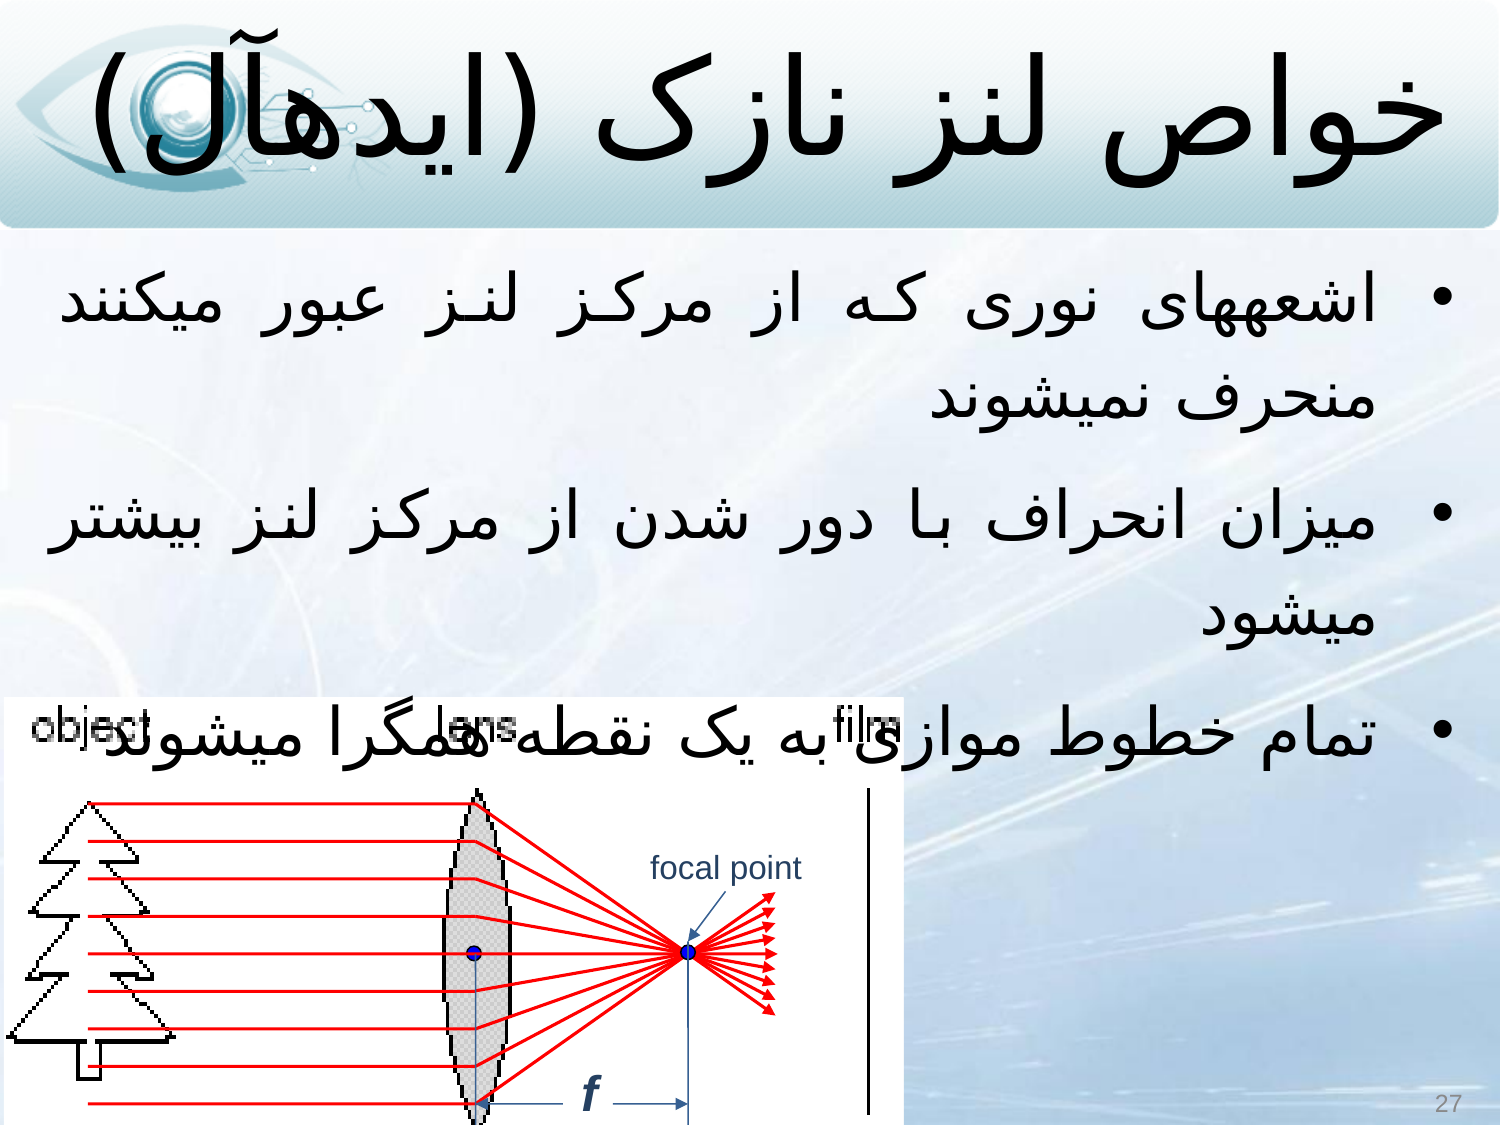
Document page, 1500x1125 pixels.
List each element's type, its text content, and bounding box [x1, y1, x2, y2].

text_box اشعه‏های نوری که از مرکز لنز عبور می‏کنند منحرف نمی‏شوند میزان انحراف با دور شدن از مرکز لنز بیشتر می‏شود تمام خطوط موازی به یک نقطه همگرا می‏شوند [27, 231, 1470, 776]
picture [0, 230, 1500, 1125]
title خواص لنز نازک (ایده‏آل) [0, 7, 1500, 195]
slide_number 27 [1127, 1072, 1478, 1125]
